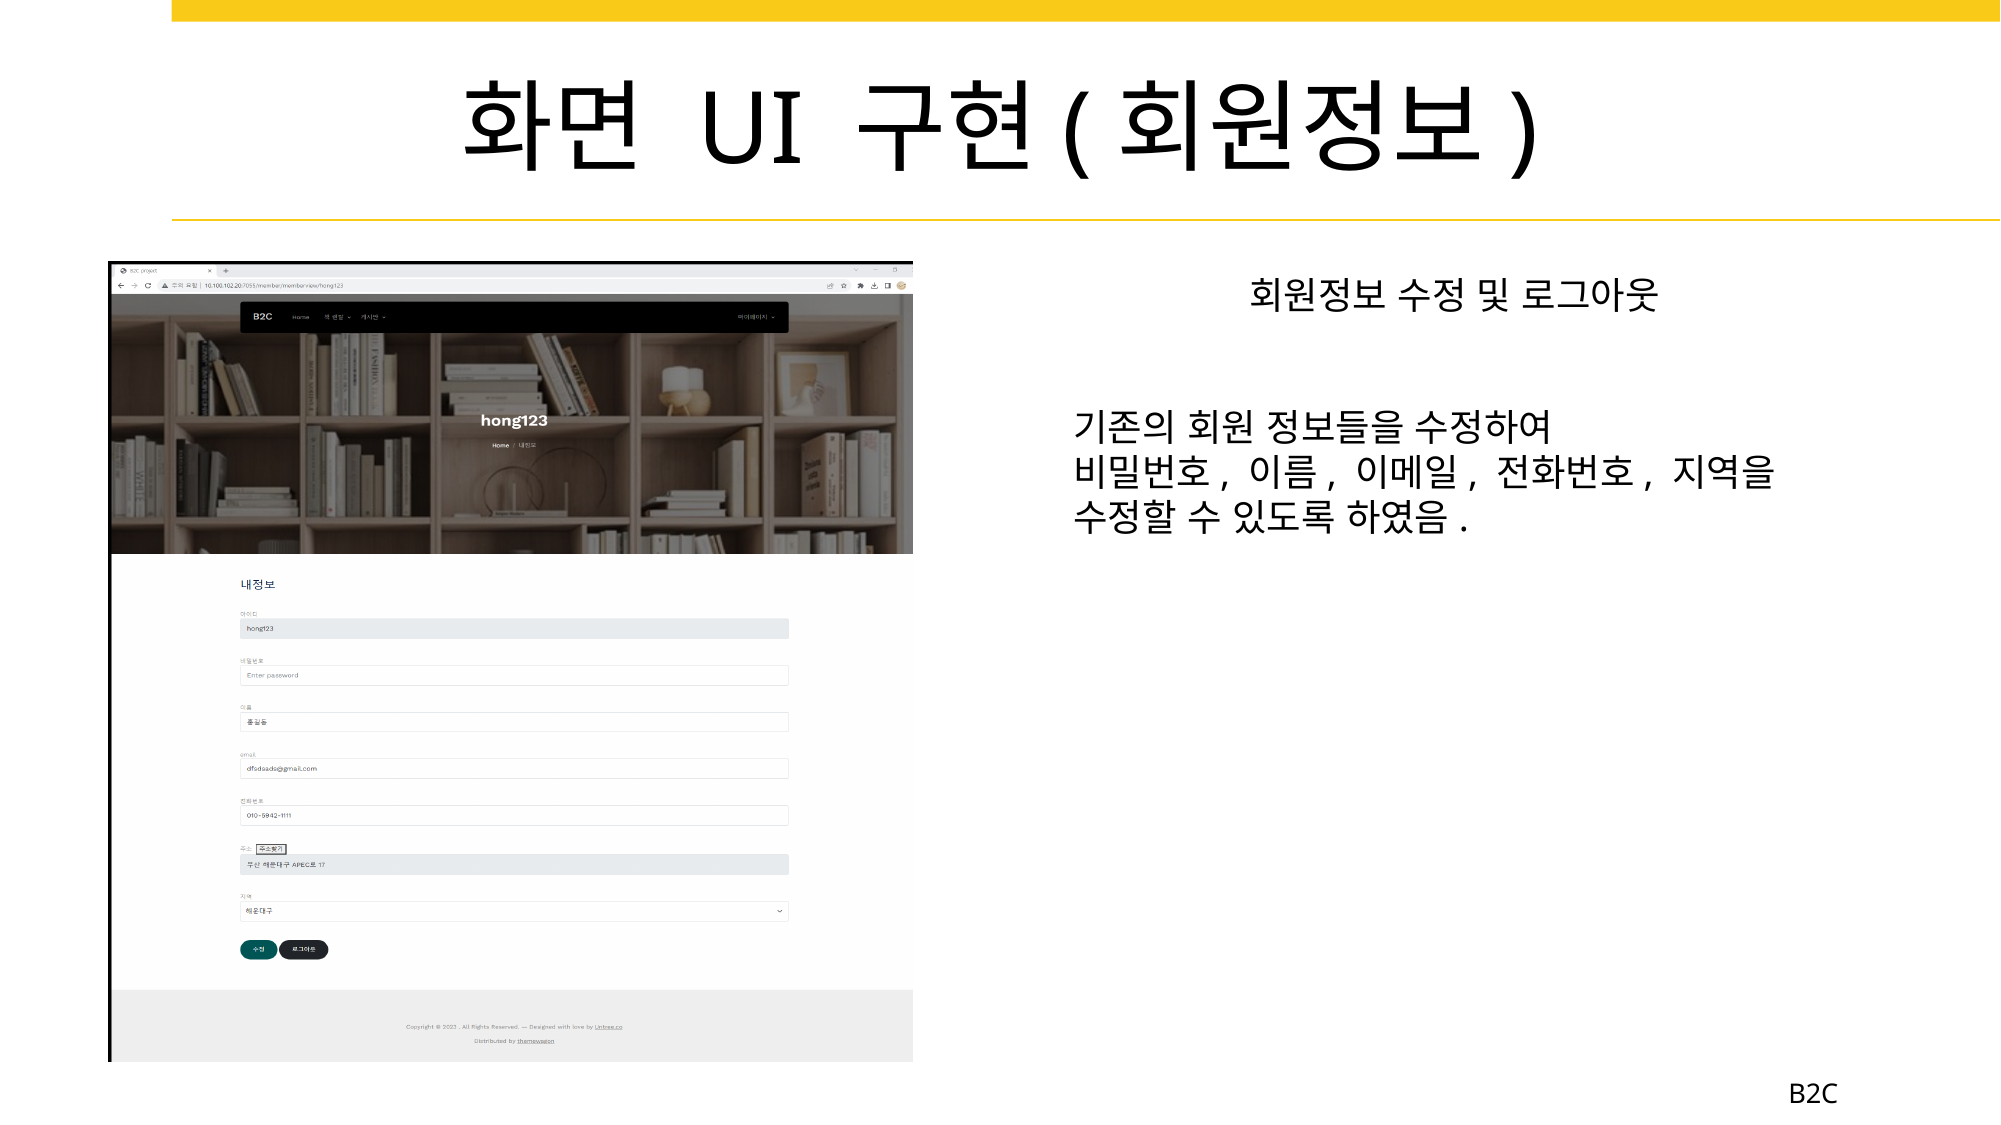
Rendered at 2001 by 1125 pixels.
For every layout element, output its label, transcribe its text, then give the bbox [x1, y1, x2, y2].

text_box B2C [1637, 1069, 1989, 1117]
text_box 화면 UI 구현(회원정보) [190, 55, 1809, 191]
text_box 기존의 회원 정보들을 수정하여 비밀번호, 이름, 이메일, 전화번호, 지역을 수정할 수 있도록 하였음. [1058, 396, 1897, 547]
picture [108, 261, 913, 1062]
text_box 회원정보 수정 및 로그아웃 [1234, 264, 1676, 325]
text_box [171, 0, 2000, 23]
